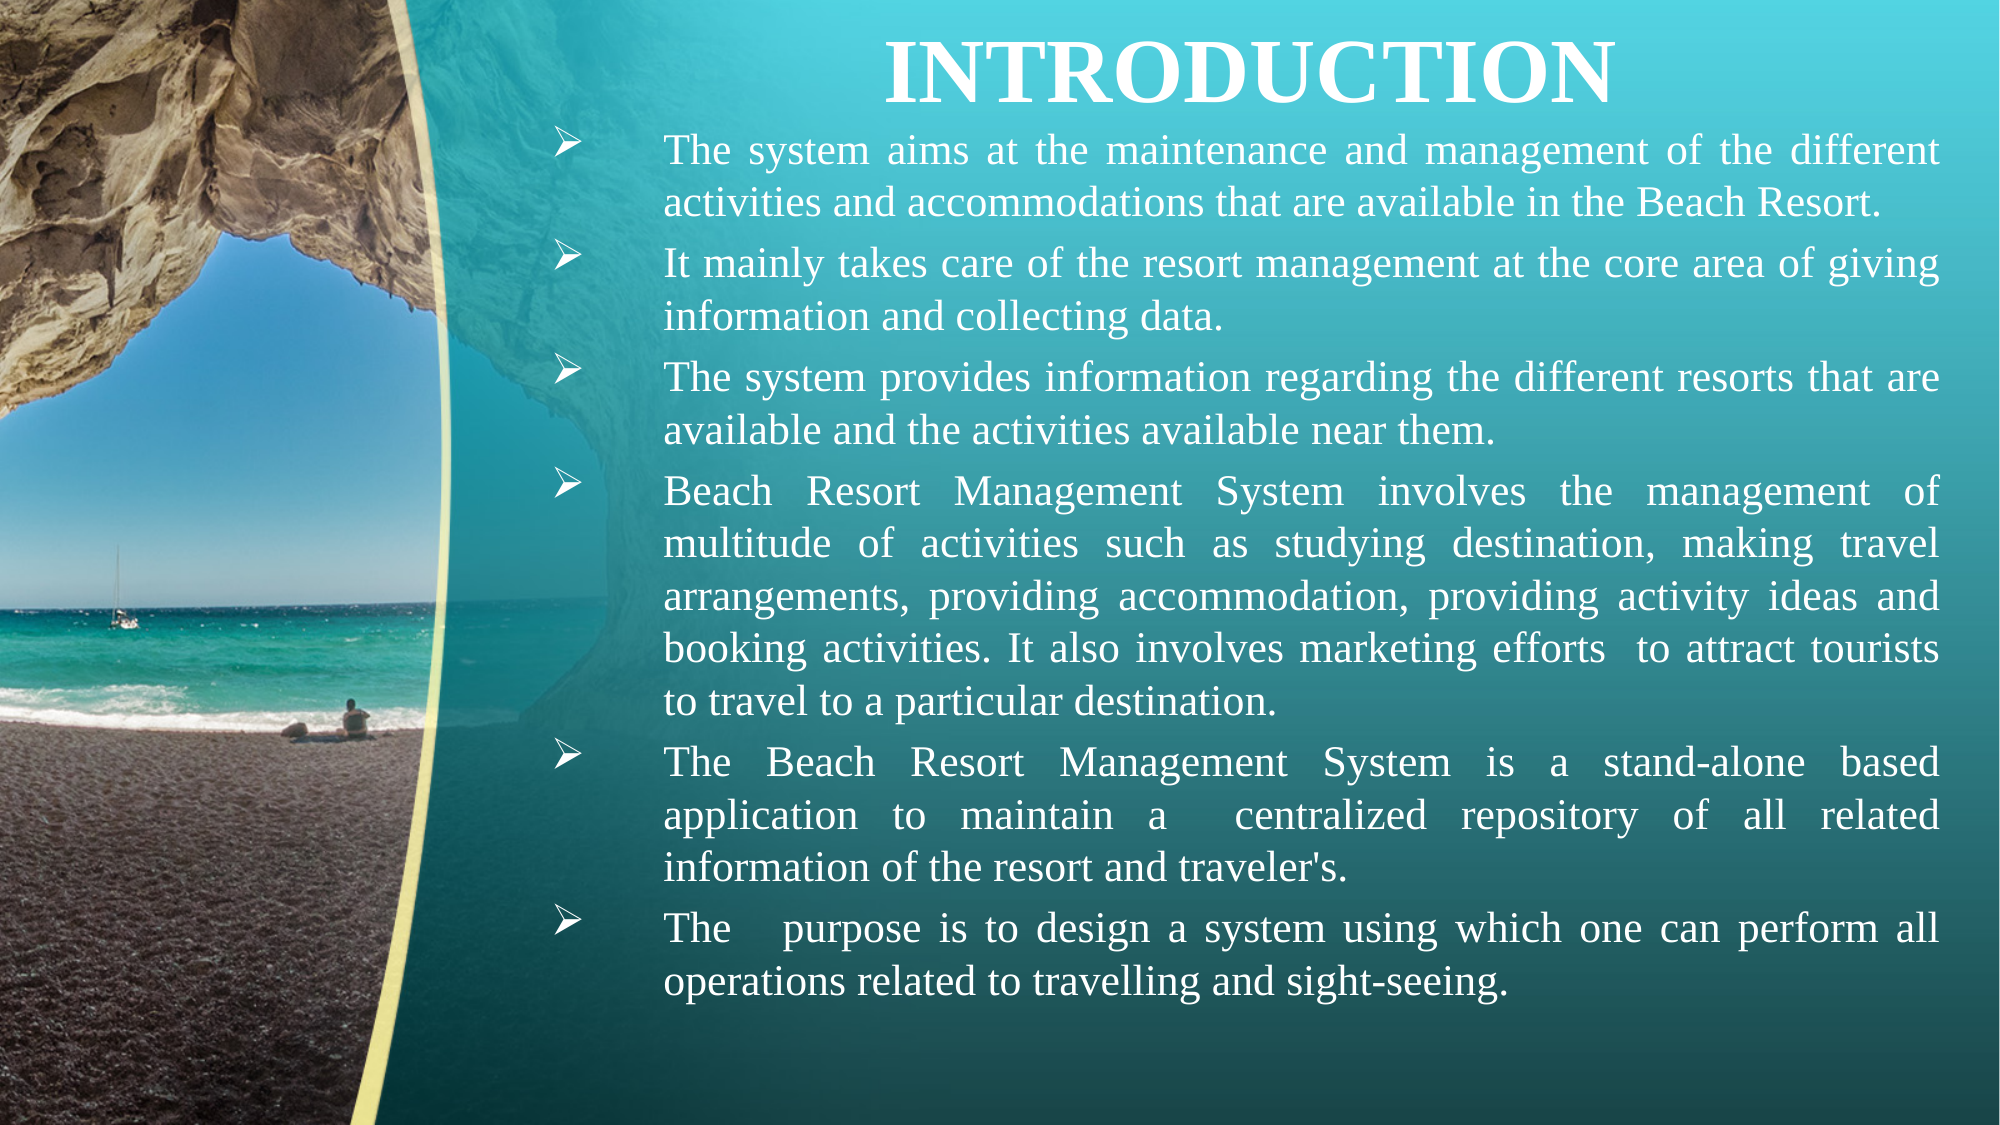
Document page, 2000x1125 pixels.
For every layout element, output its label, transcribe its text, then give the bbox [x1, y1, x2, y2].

picture [0, 0, 2000, 1125]
title INTRODUCTION [599, 0, 1902, 112]
list The system aims at the maintenance and management of the different activities and accommodations that are available in the Beach Resort. It mainly takes care of the resort management at the core area of giving information and collecting data. The system provides information regarding the different resorts that are available and the activities available near them. Beach Resort Management System involves the management of multitude of activities such as studying destination, making travel arrangements, providing accommodation, providing activity ideas and booking activities. It also involves marketing efforts to attract tourists to travel to a particular destination. The Beach Resort Management System is a stand-alone based application to maintain a centralized repository of all related information of the resort and traveler's. The purpose is to design a system using which one can perform all operations related to travelling and sight-seeing. [498, 112, 1957, 1096]
